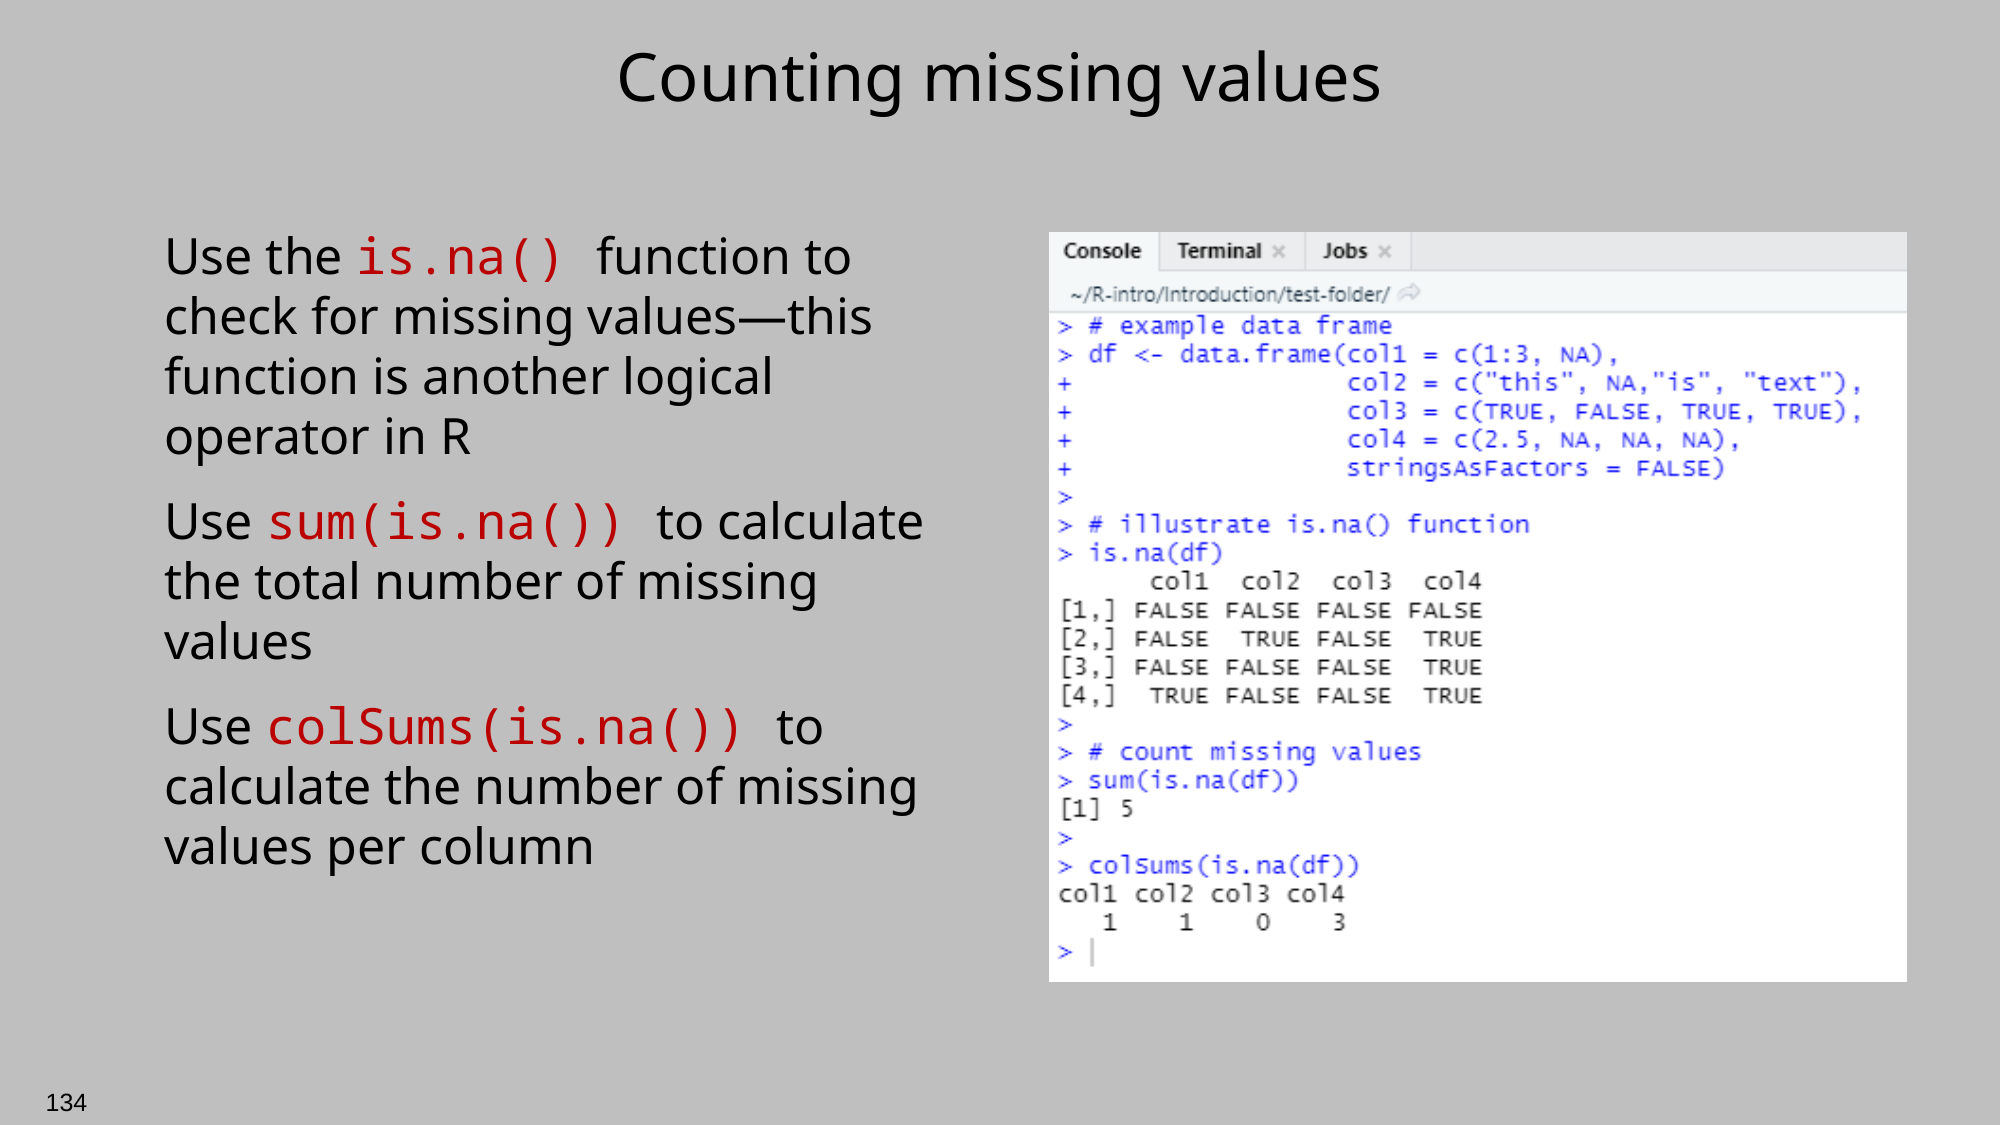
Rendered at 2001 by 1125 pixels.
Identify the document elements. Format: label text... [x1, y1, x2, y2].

list Use the is.na() function to check for missing values—this function is another logical operator in R Use sum(is.na()) to calculate the total number of missing values Use colSums(is.na()) to calculate the number of missing values per column [129, 209, 970, 1005]
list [1049, 232, 1907, 982]
title Counting missing values [150, 0, 1850, 150]
